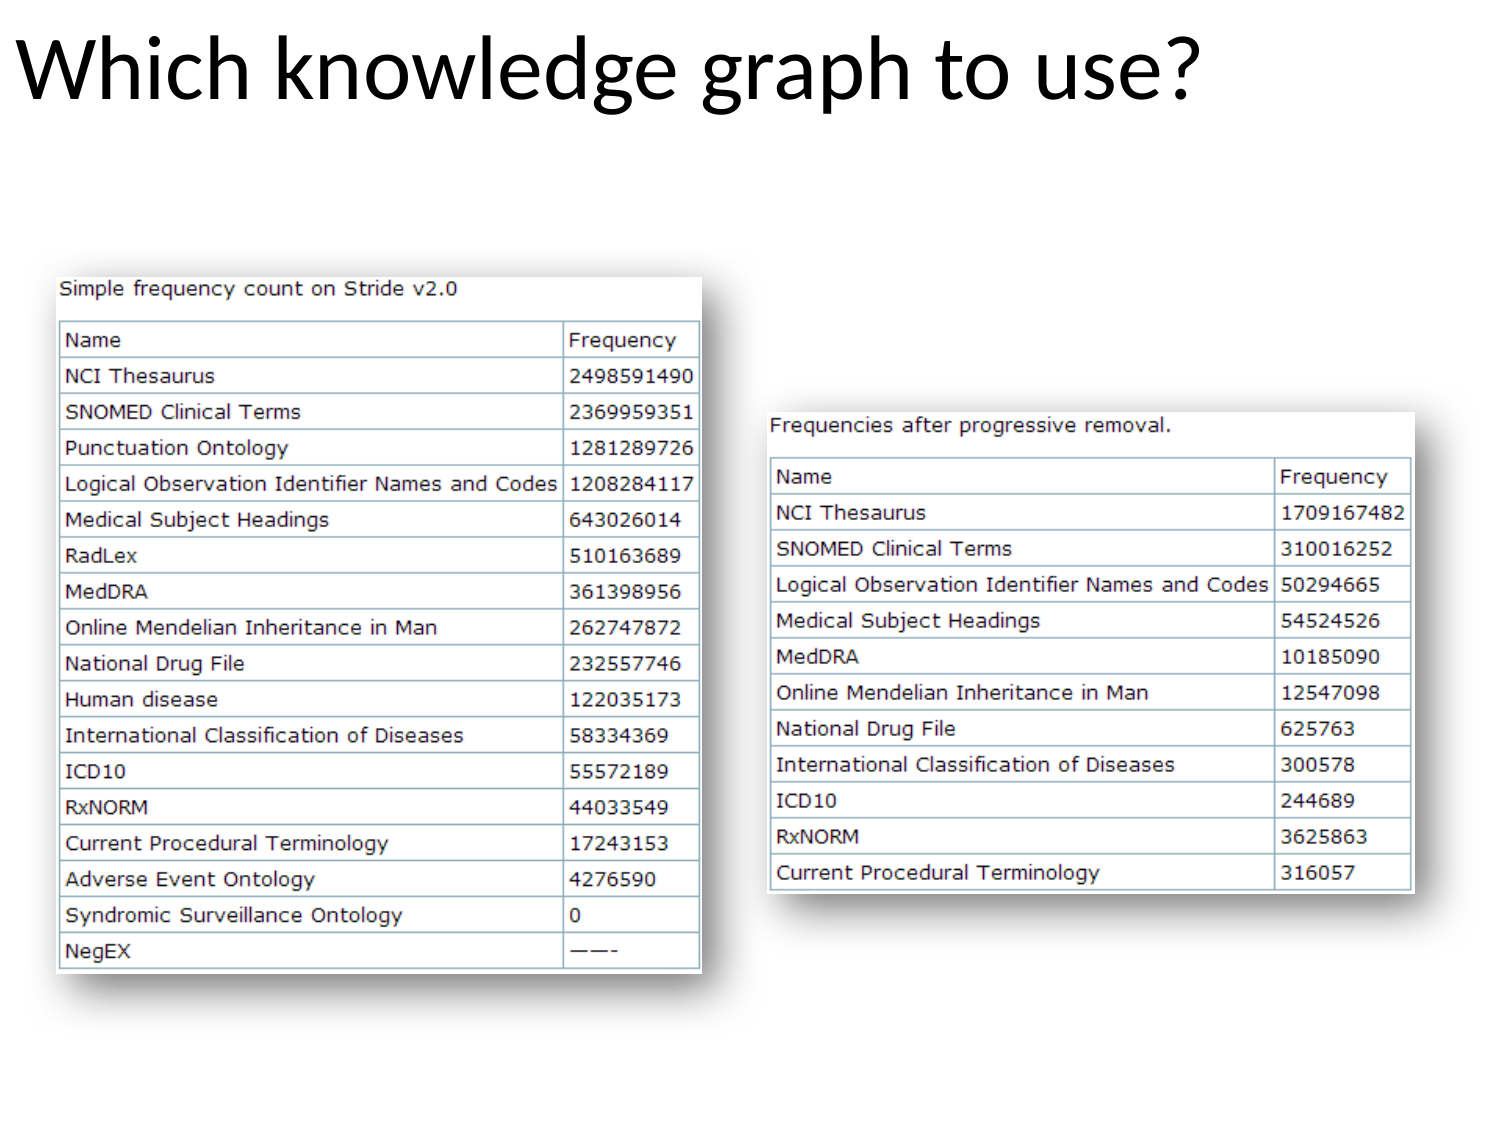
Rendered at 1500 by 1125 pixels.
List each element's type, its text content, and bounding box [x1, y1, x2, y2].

title Which knowledge graph to use? [0, 0, 1500, 188]
picture [56, 276, 702, 975]
picture [767, 412, 1415, 894]
